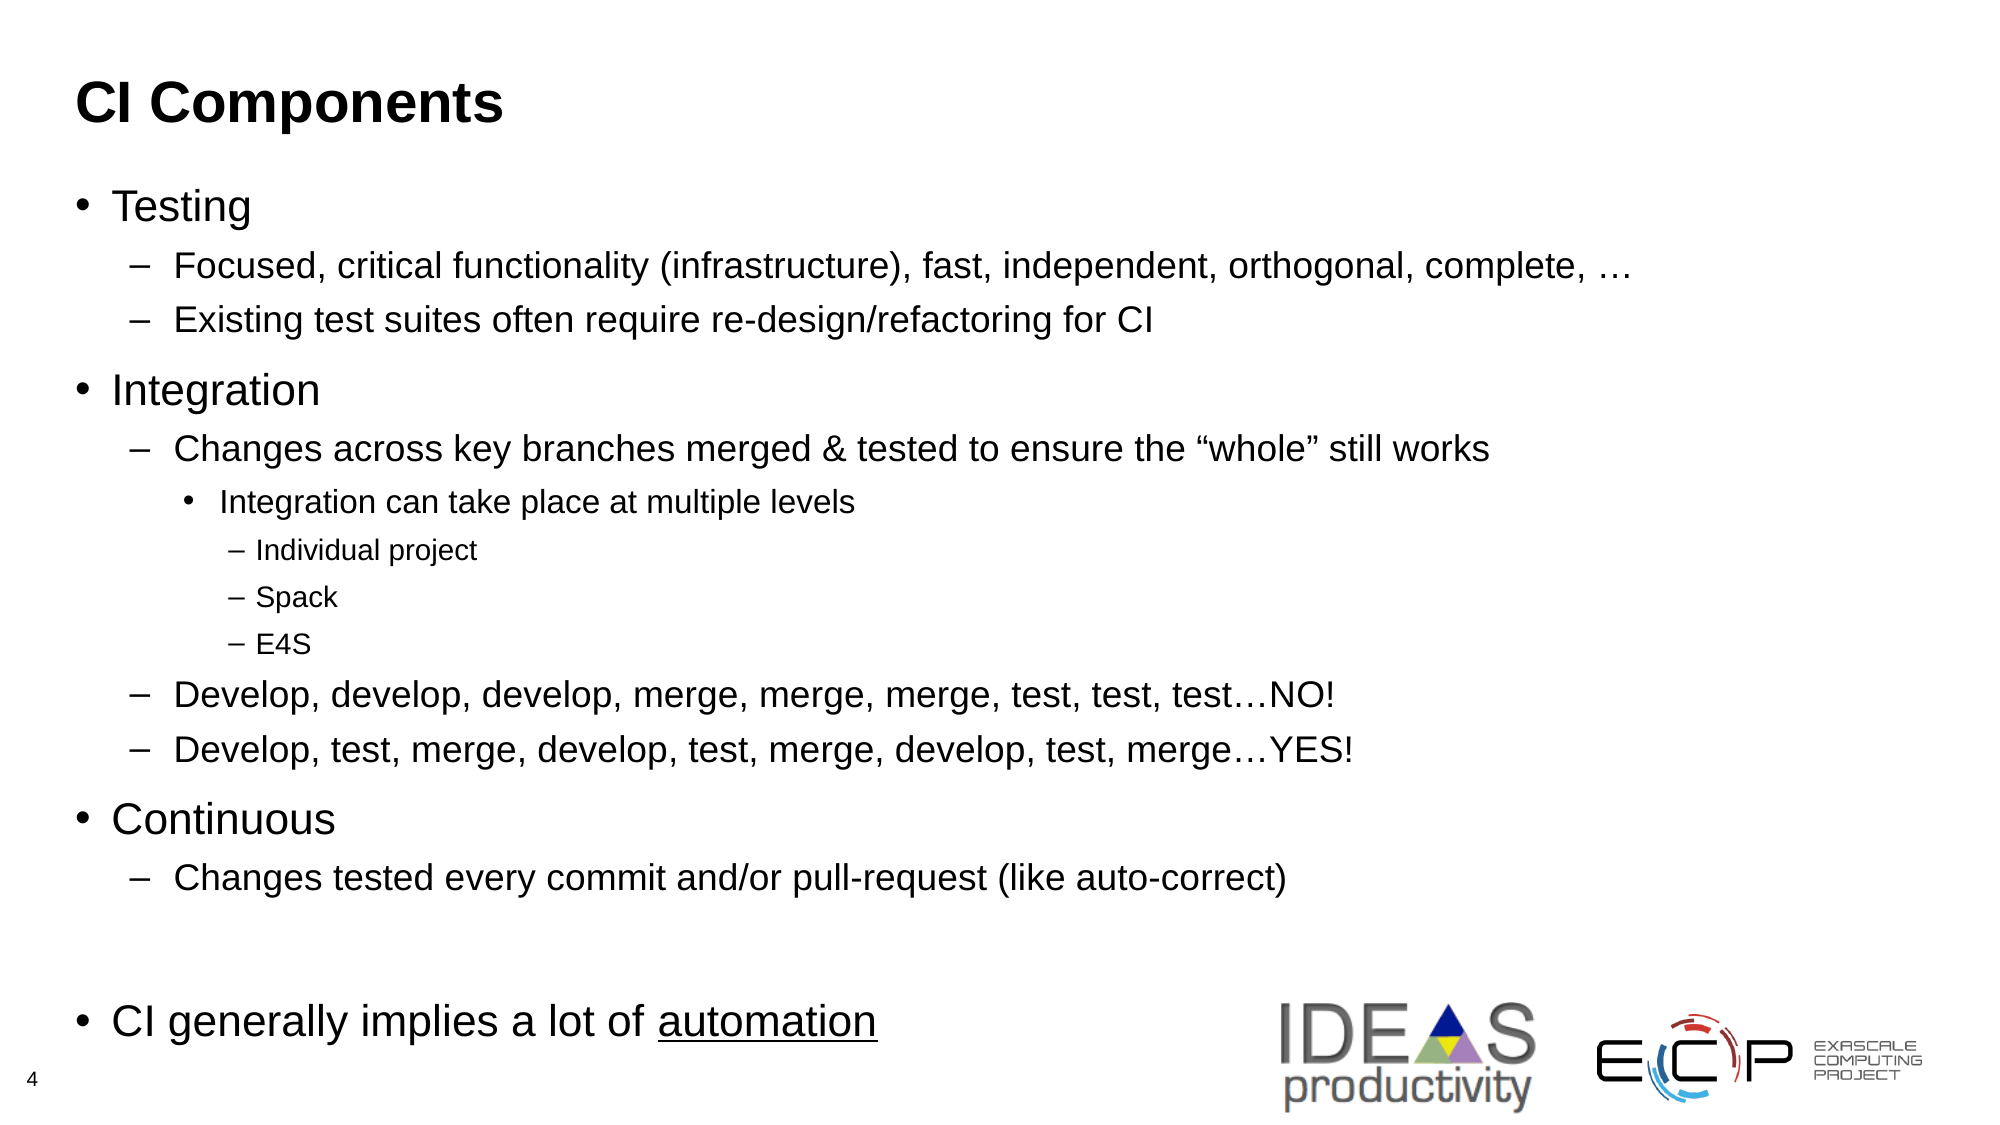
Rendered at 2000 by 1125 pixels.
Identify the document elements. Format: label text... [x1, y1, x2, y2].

picture [1597, 1058, 1922, 1103]
picture [1280, 1058, 1537, 1114]
title CI Components [59, 67, 1926, 175]
list Testing Focused, critical functionality (infrastructure), fast, independent, orthogonal, complete, … Existing test suites often require re-design/refactoring for CI Integration Changes across key branches merged & tested to ensure the “whole” still works Integration can take place at multiple levels Individual project Spack E4S Develop, develop, develop, merge, merge, merge, test, test, test…NO! Develop, test, merge, develop, test, merge, develop, test, merge…YES! Continuous Changes tested every commit and/or pull-request (like auto-correct) CI generally implies a lot of automation [59, 175, 1926, 1058]
